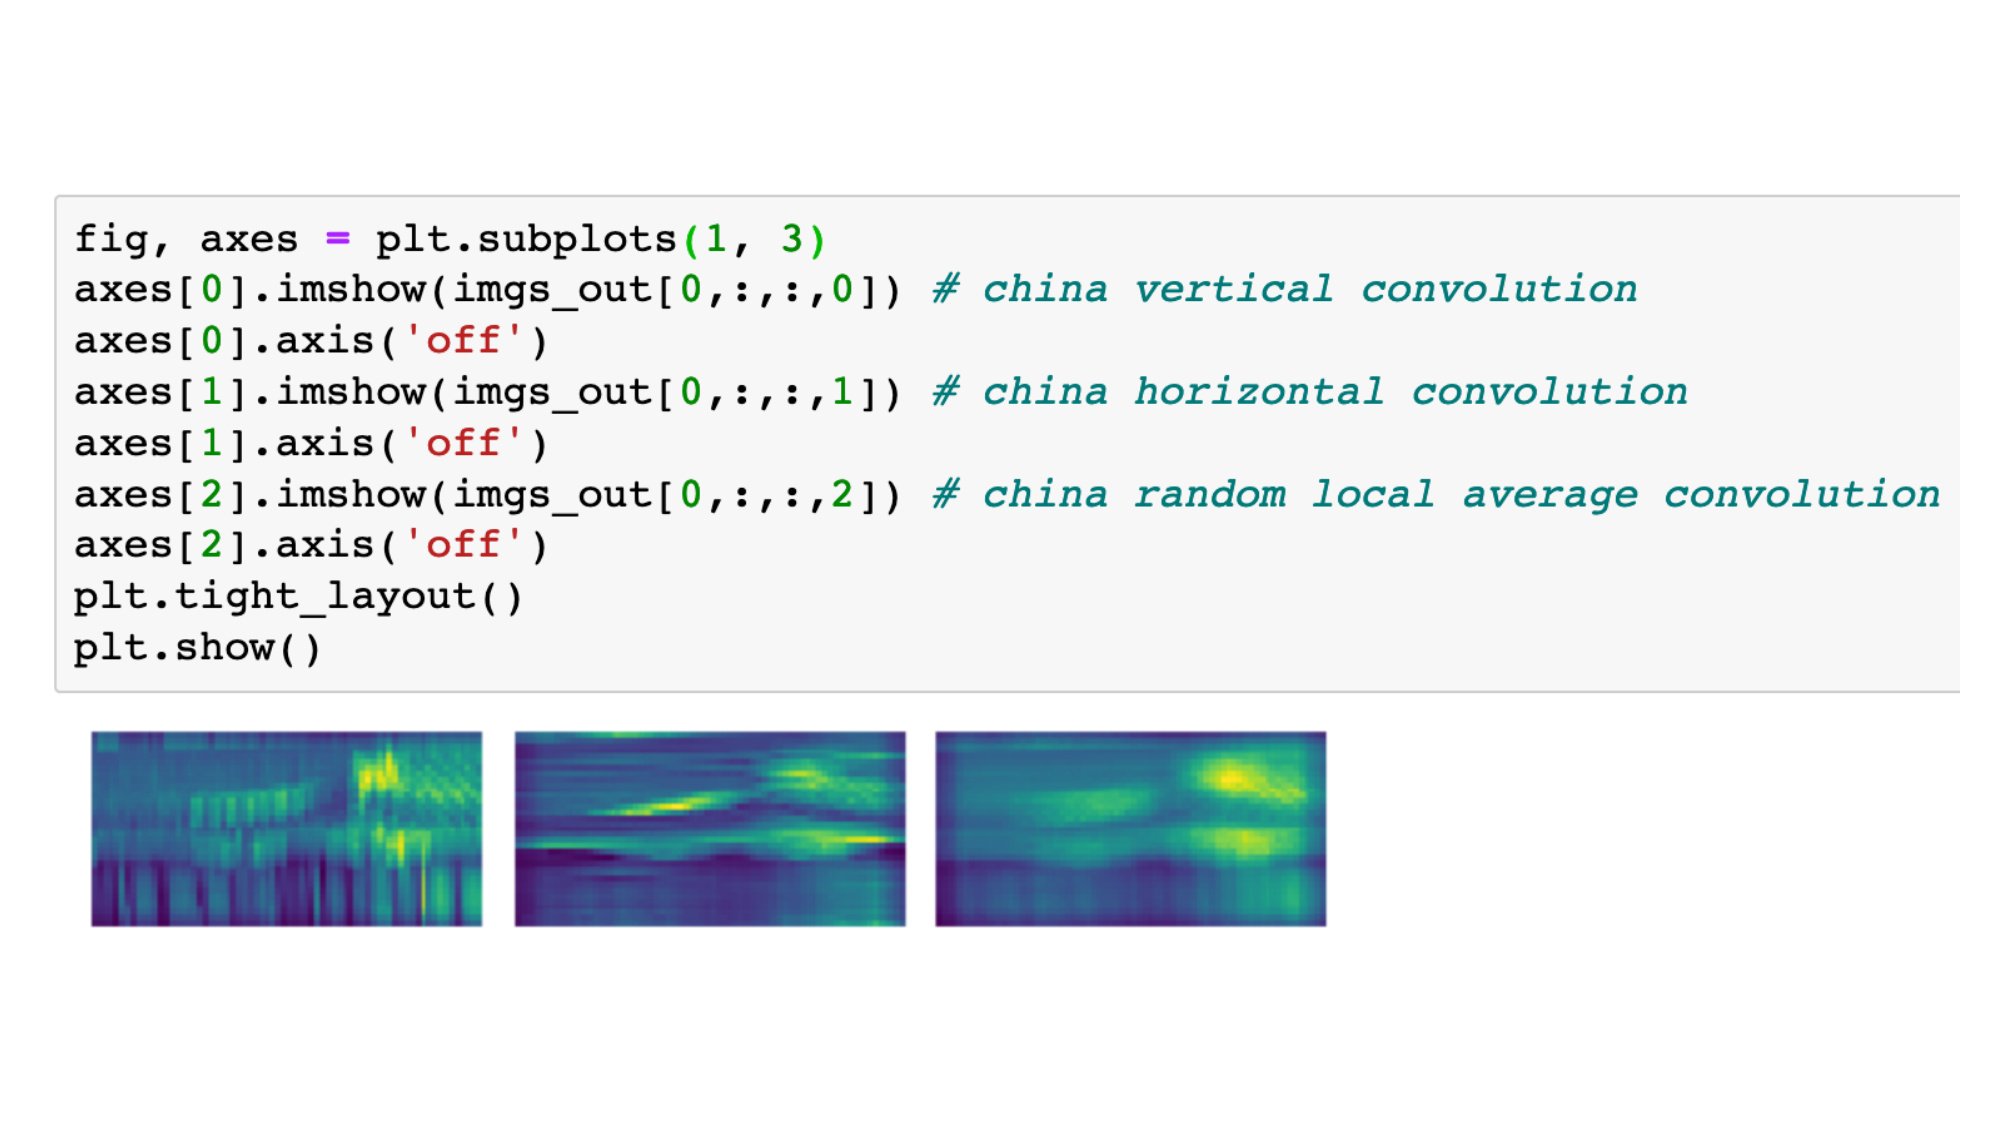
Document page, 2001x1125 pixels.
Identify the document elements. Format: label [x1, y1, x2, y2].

picture [38, 176, 1960, 950]
